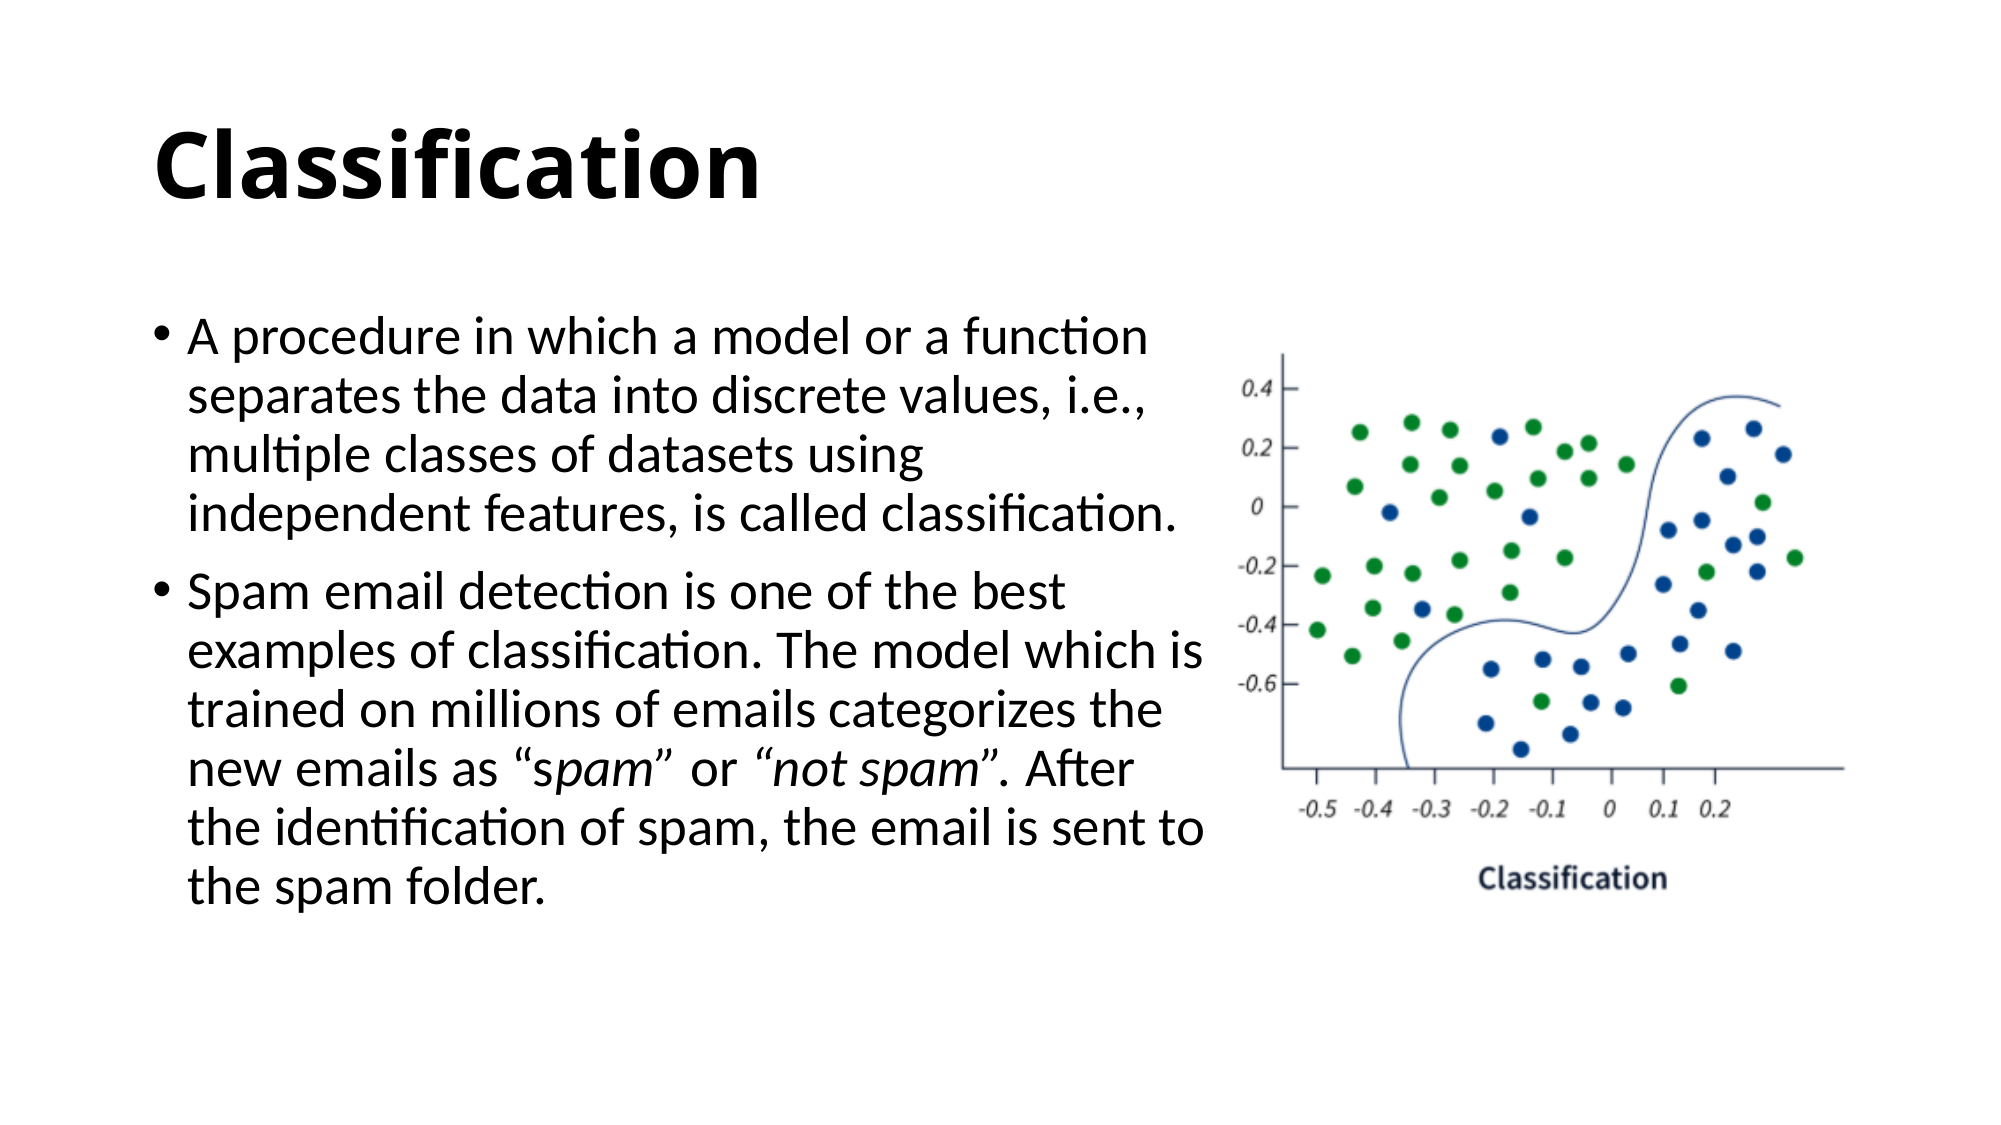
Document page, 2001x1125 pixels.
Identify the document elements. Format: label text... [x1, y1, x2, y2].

list A procedure in which a model or a function separates the data into discrete values, i.e., multiple classes of datasets using independent features, is called classification. Spam email detection is one of the best examples of classification. The model which is trained on millions of emails categorizes the new emails as “spam” or “not spam”. After the identification of spam, the email is sent to the spam folder. [137, 299, 1227, 1014]
picture [1226, 326, 1863, 899]
title Classification [137, 59, 1863, 278]
